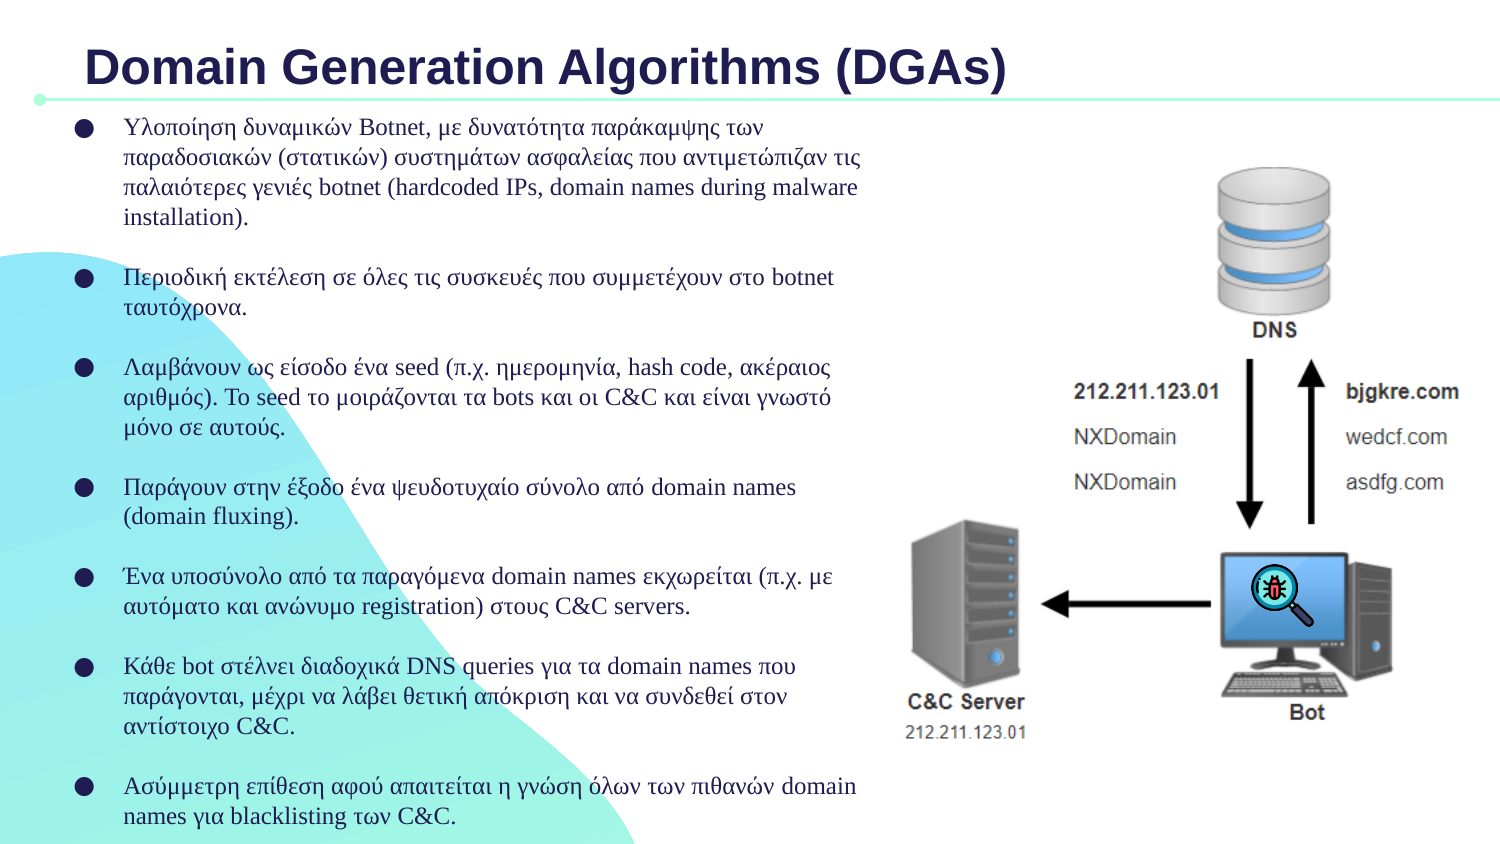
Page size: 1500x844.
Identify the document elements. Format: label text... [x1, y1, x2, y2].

title Domain Generation Algorithms (DGAs) [69, 19, 1068, 108]
picture [897, 153, 1481, 756]
text_box [0, 252, 635, 844]
list Υλοποίηση δυναμικών Botnet, με δυνατότητα παράκαμψης των παραδοσιακών (στατικών) συστημάτων ασφαλείας που αντιμετώπιζαν τις παλαιότερες γενιές botnet (hardcoded IPs, domain names during malware installation). Περιοδική εκτέλεση σε όλες τις συσκευές που συμμετέχουν στο botnet ταυτόχρονα. Λαμβάνουν ως είσοδο ένα seed (π.χ. ημερομηνία, hash code, ακέραιος αριθμός). Το seed το μοιράζονται τα bots και οι C&C και είναι γνωστό μόνο σε αυτούς. Παράγουν στην έξοδο ένα ψευδοτυχαίο σύνολο από domain names (domain fluxing). Ένα υποσύνολο από τα παραγόμενα domain names εκχωρείται (π.χ. με αυτόματο και ανώνυμο registration) στους C&C servers. Κάθε bot στέλνει διαδοχικά DNS queries για τα domain names που παράγονται, μέχρι να λάβει θετική απόκριση και να συνδεθεί στον αντίστοιχο C&C. Ασύμμετρη επίθεση αφού απαιτείται η γνώση όλων των πιθανών domain names για blacklisting των C&C. [33, 95, 897, 830]
